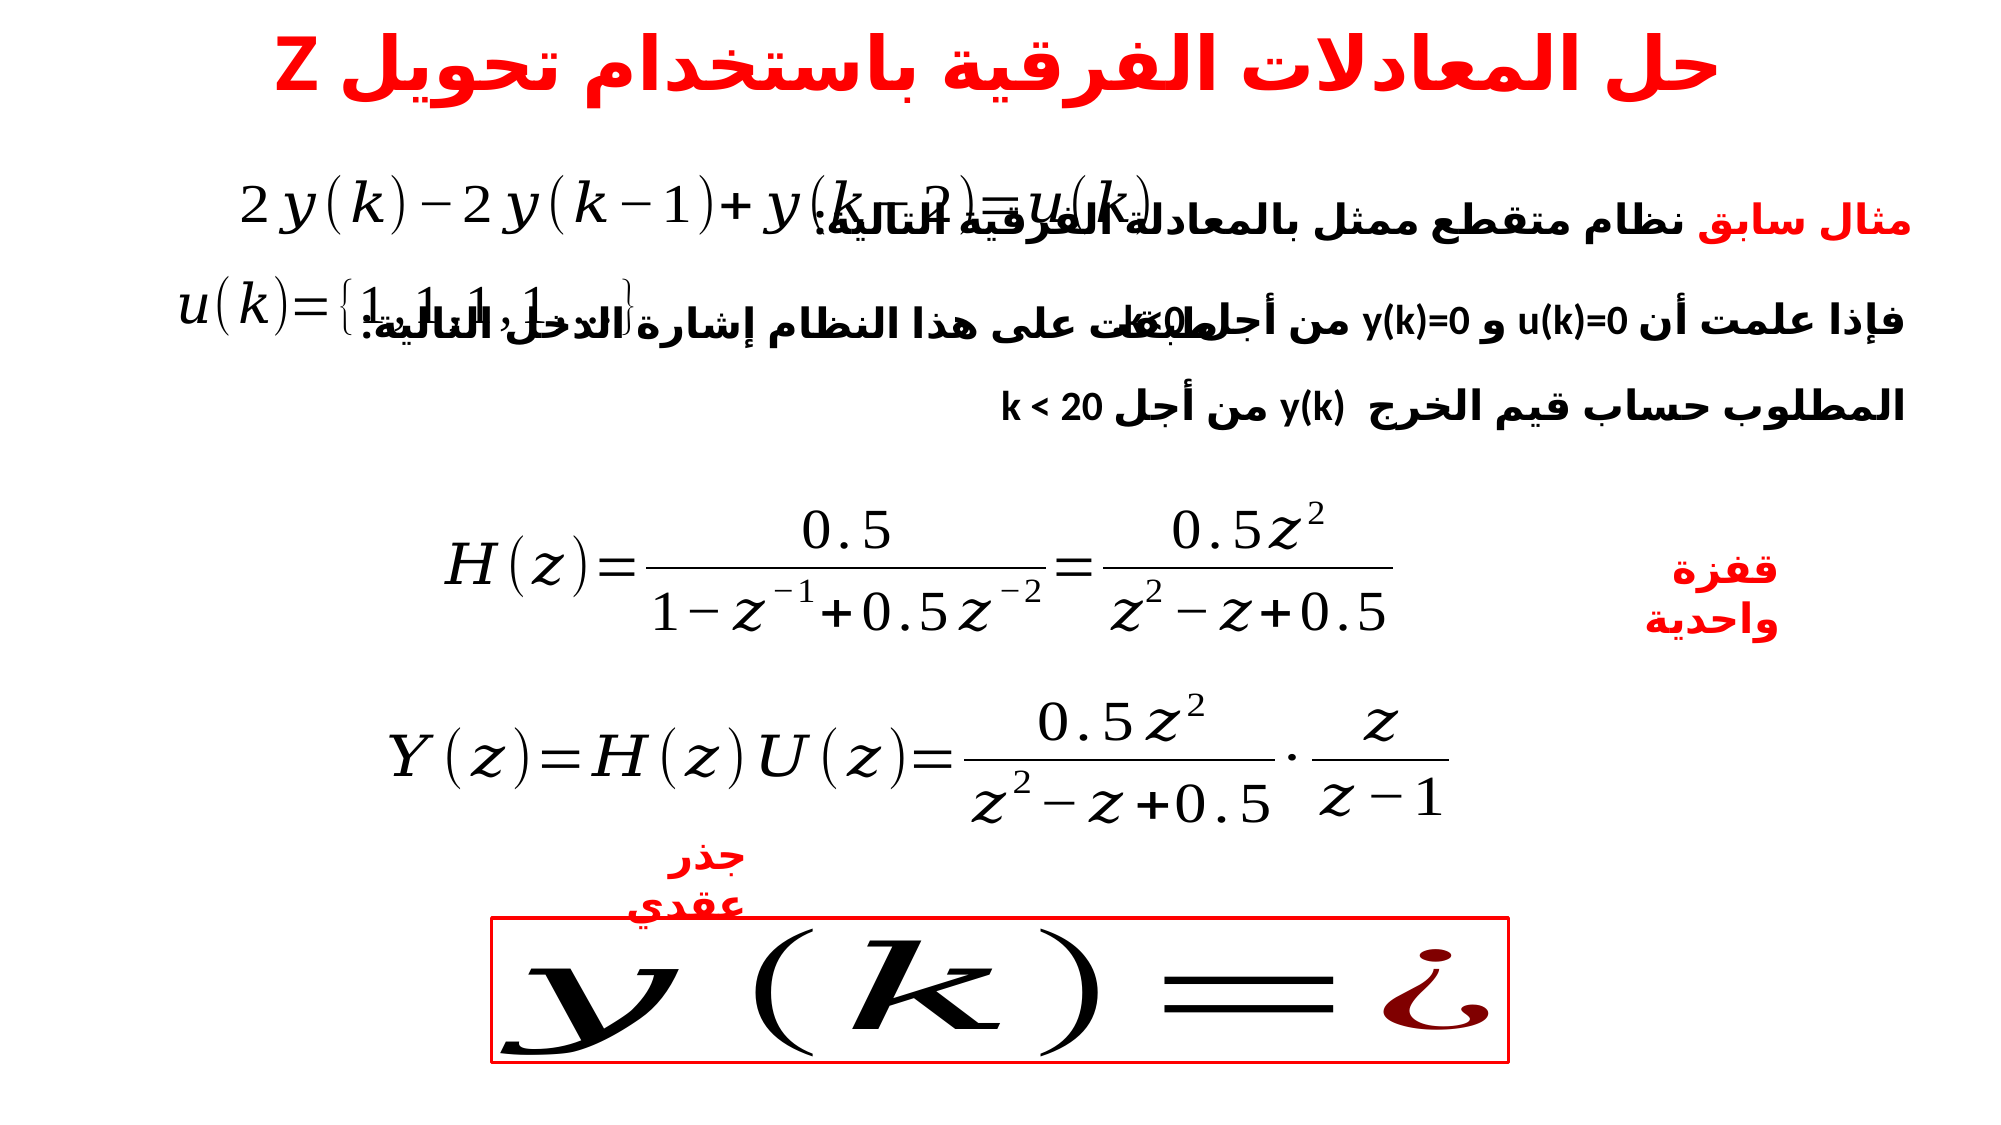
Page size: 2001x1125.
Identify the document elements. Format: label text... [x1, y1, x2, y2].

text_box جذر عقدي [573, 820, 763, 936]
text_box المطلوب حساب قيم الخرج y(k) من أجل k < 20 [896, 346, 1922, 437]
text_box مثال سابق نظام متقطع ممثل بالمعادلة الفرقية التالية: [540, 160, 1928, 251]
text_box فإذا علمت أن u(k)=0 و y(k)=0 من أجل k<0. [1066, 260, 1922, 346]
text_box قفزة واحدية [1580, 534, 1795, 650]
text_box طبقت على هذا النظام إشارة الدخل التالية: [246, 264, 1234, 354]
title حل المعادلات الفرقية باستخدام تحويل Z [137, 0, 1863, 134]
